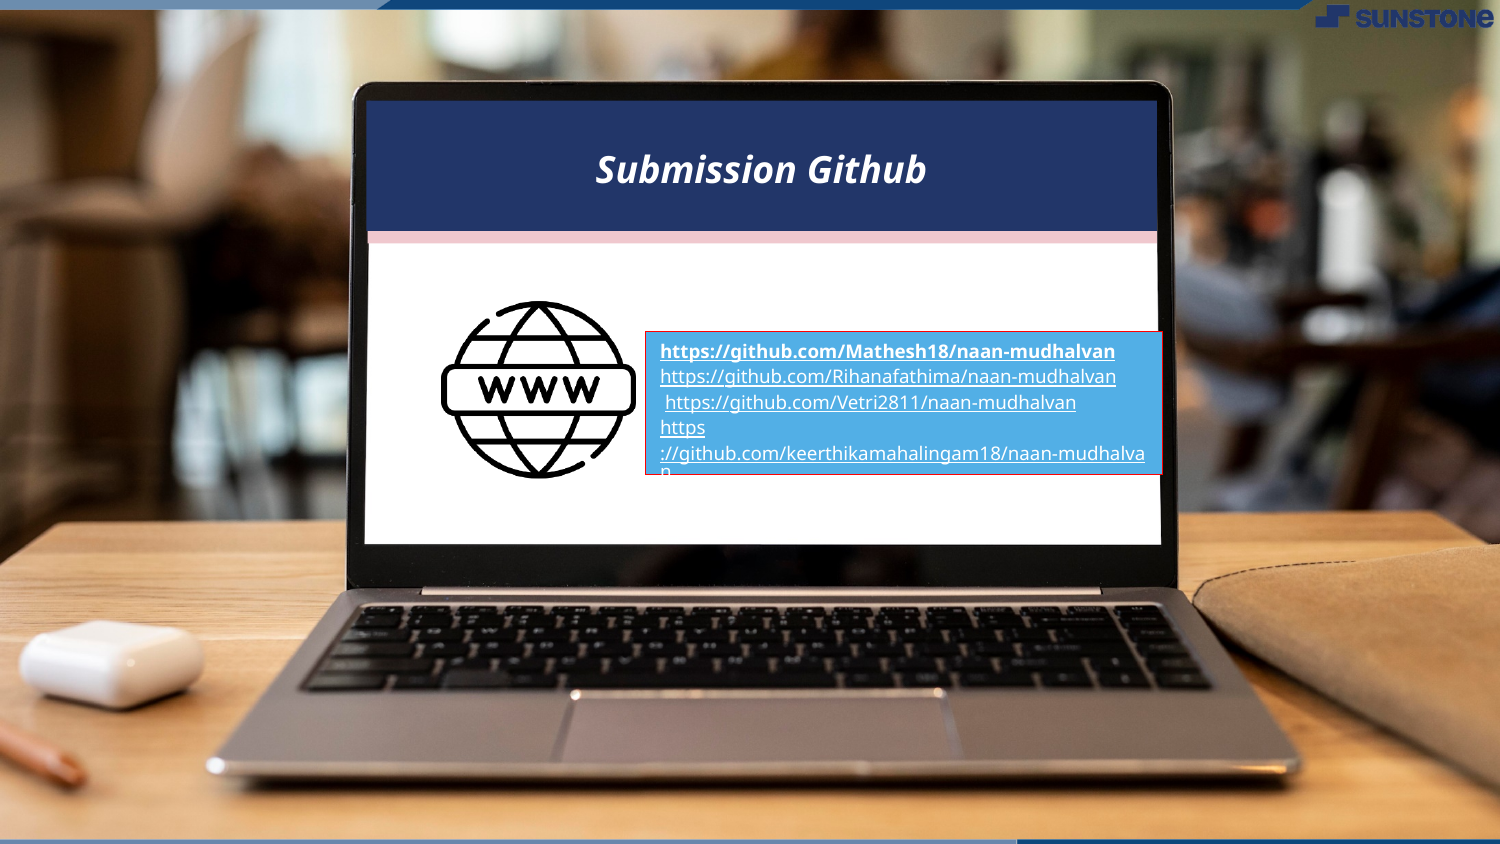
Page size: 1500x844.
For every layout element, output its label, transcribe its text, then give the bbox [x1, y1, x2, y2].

text_box https://github.com/Mathesh18/naan-mudhalvan https://github.com/Rihanafathima/naan-mudhalvan https://github.com/Vetri2811/naan-mudhalvan https://github.com/keerthikamahalingam18/naan-mudhalvan [645, 331, 1163, 475]
text_box [654, 432, 1405, 503]
list Submission Github [432, 131, 1091, 206]
picture [0, 0, 1500, 844]
